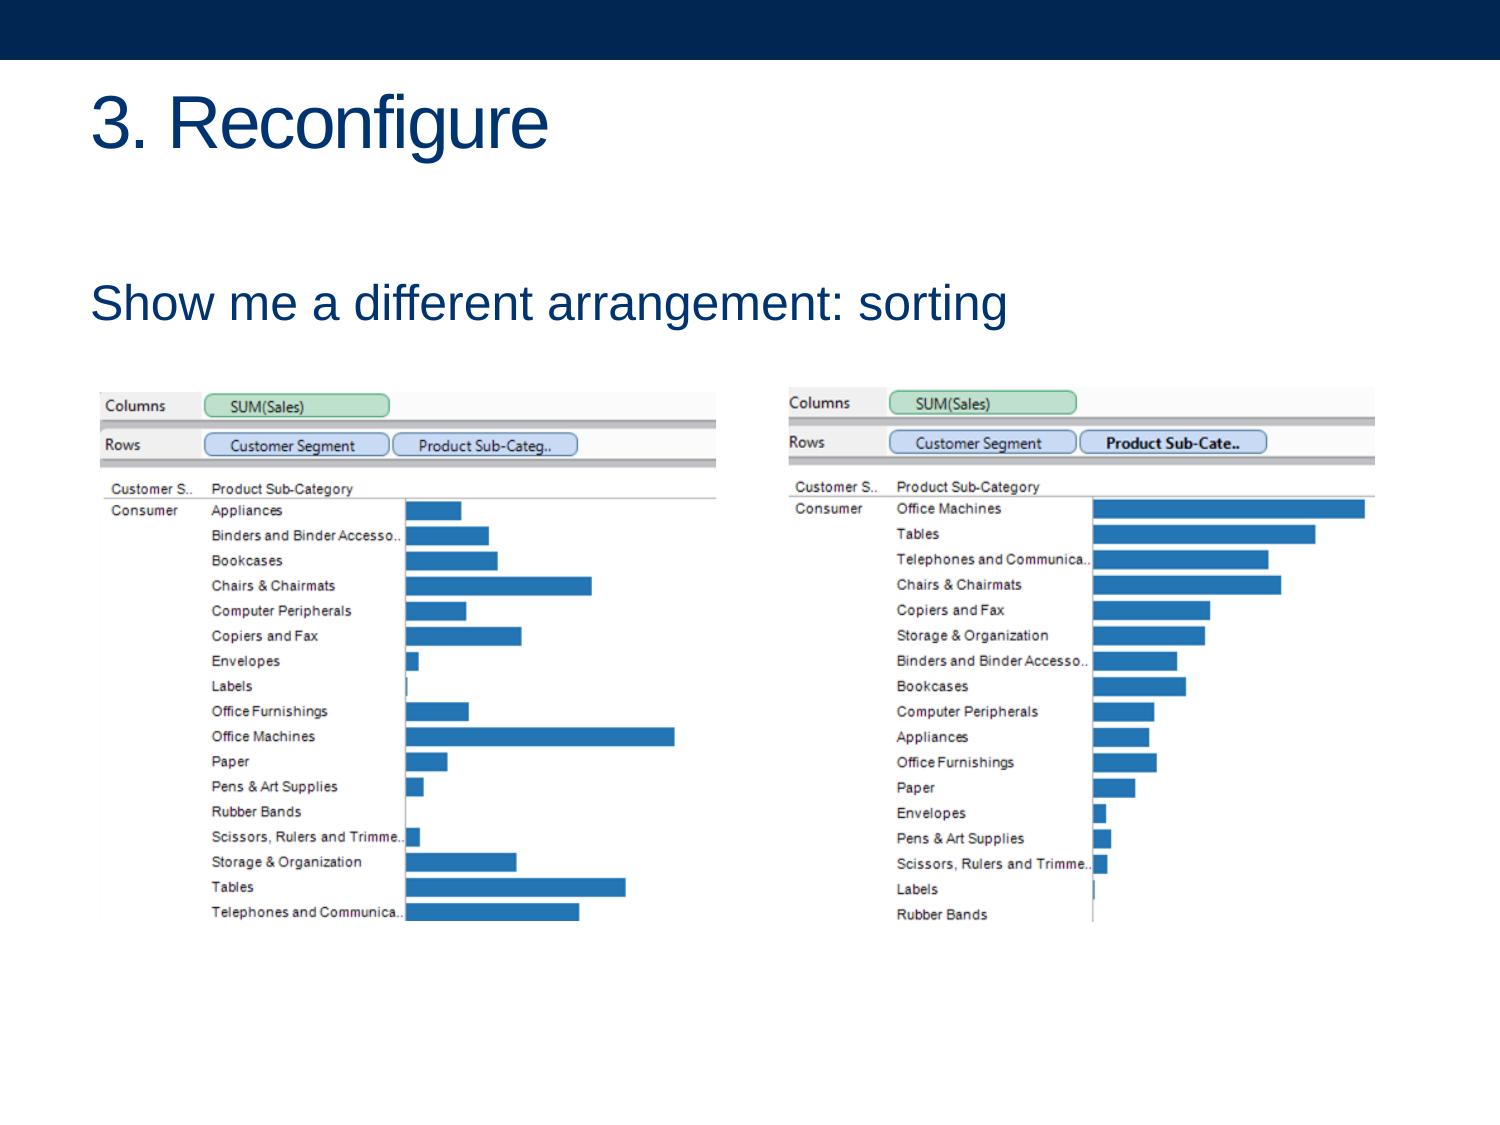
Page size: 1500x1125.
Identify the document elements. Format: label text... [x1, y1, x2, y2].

picture [788, 387, 1376, 922]
picture [99, 392, 717, 921]
list Show me a different arrangement: sorting [75, 262, 1425, 1063]
title 3. Reconfigure [75, 37, 1425, 200]
